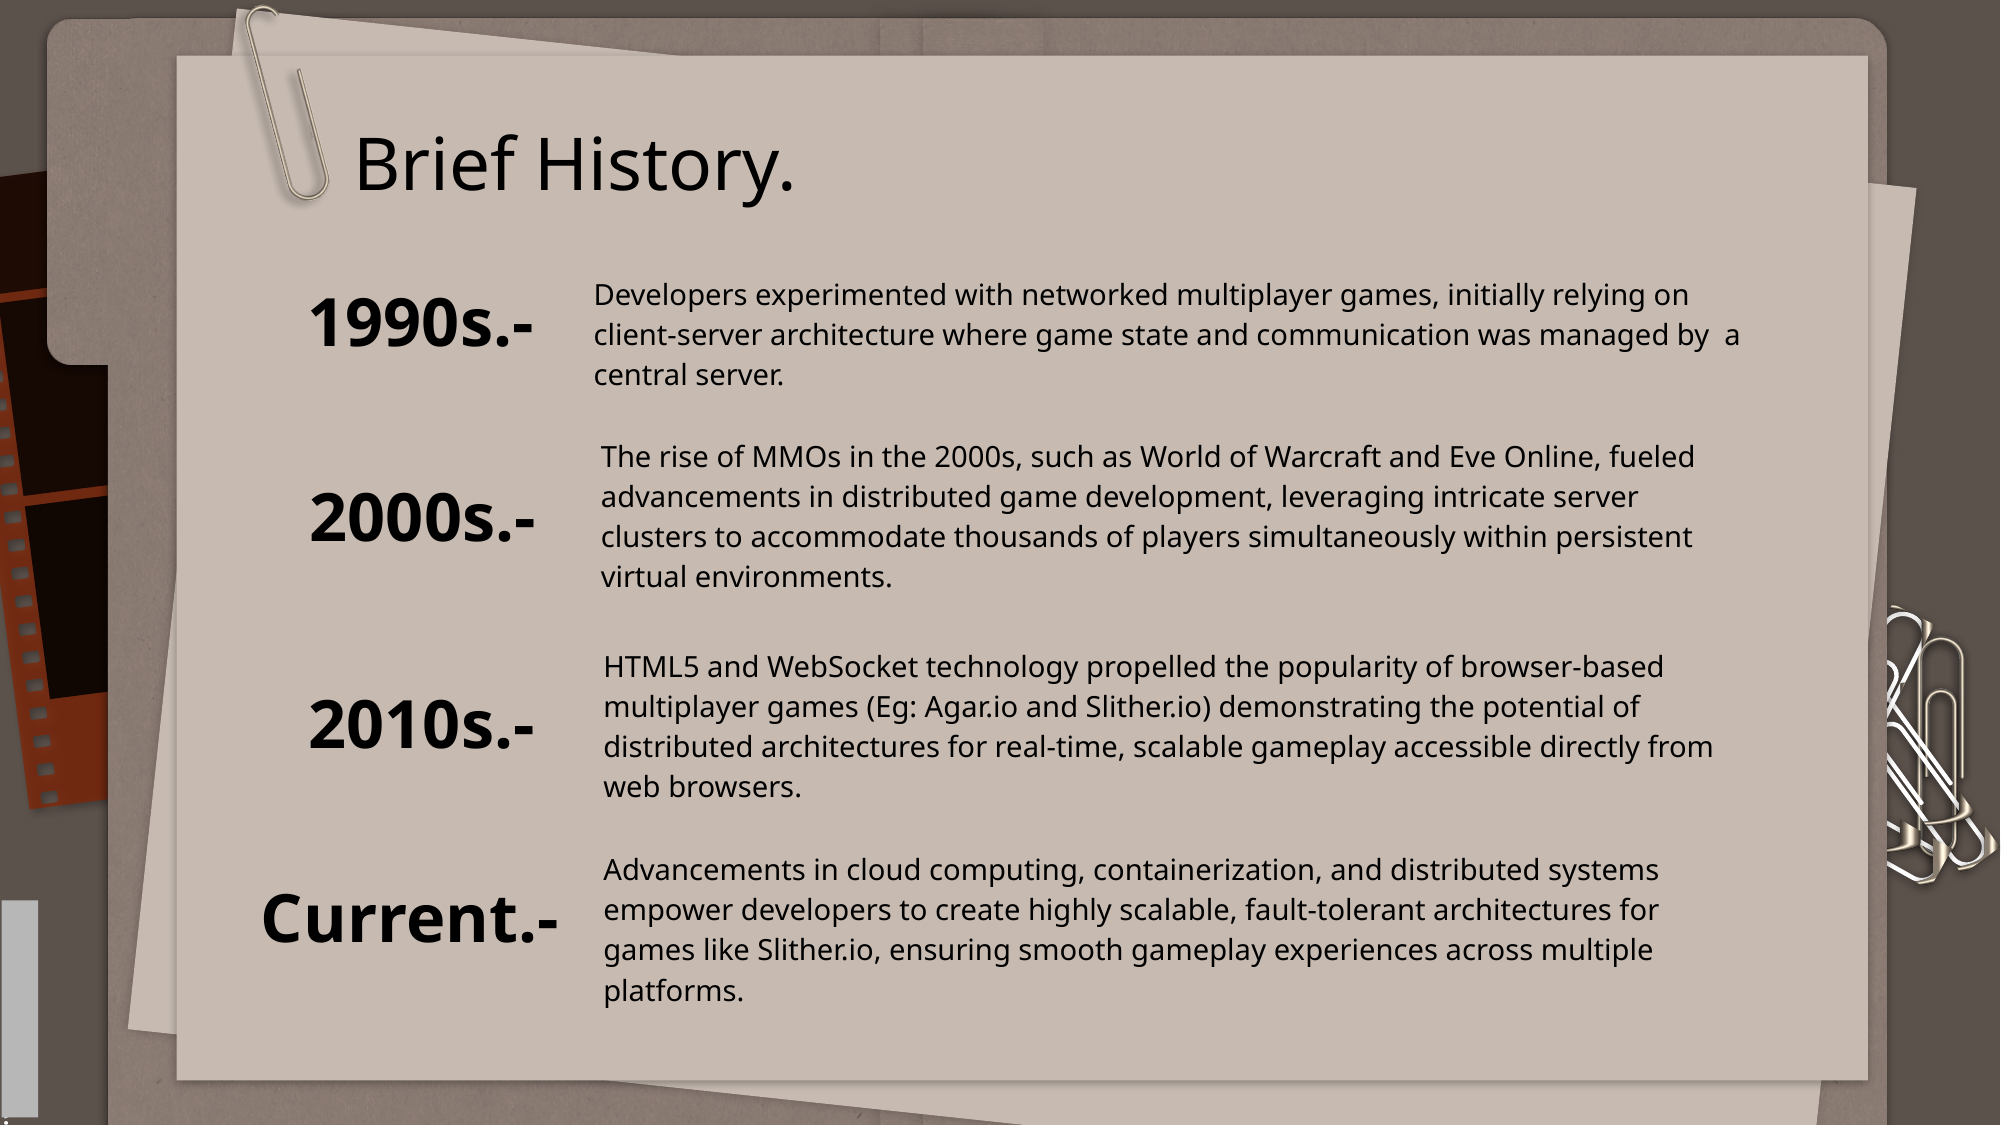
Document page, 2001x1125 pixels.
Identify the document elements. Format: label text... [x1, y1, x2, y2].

list Advancements in cloud computing, containerization, and distributed systems empower developers to create highly scalable, fault-tolerant architectures for games like Slither.io, ensuring smooth gameplay experiences across multiple platforms. [583, 826, 1759, 952]
picture [47, 0, 1887, 1125]
list Developers experimented with networked multiplayer games, initially relying on client-server architecture where game state and communication was managed by a central server. [573, 250, 1769, 377]
list HTML5 and WebSocket technology propelled the popularity of browser-based multiplayer games (Eg: Agar.io and Slither.io) demonstrating the potential of distributed architectures for real-time, scalable gameplay accessible directly from web browsers. [583, 622, 1759, 749]
picture [1817, 475, 2000, 1125]
text_box [1, 900, 39, 1118]
subtitle 1990s.- [241, 250, 573, 377]
subtitle 2010s.- [242, 652, 602, 778]
subtitle Current.- [216, 847, 604, 973]
list The rise of MMOs in the 2000s, such as World of Warcraft and Eve Online, fueled advancements in distributed game development, leveraging intricate server clusters to accommodate thousands of players simultaneously within persistent virtual environments. [580, 412, 1757, 539]
title Brief History. [333, 97, 1830, 223]
subtitle 2000s.- [243, 445, 603, 572]
